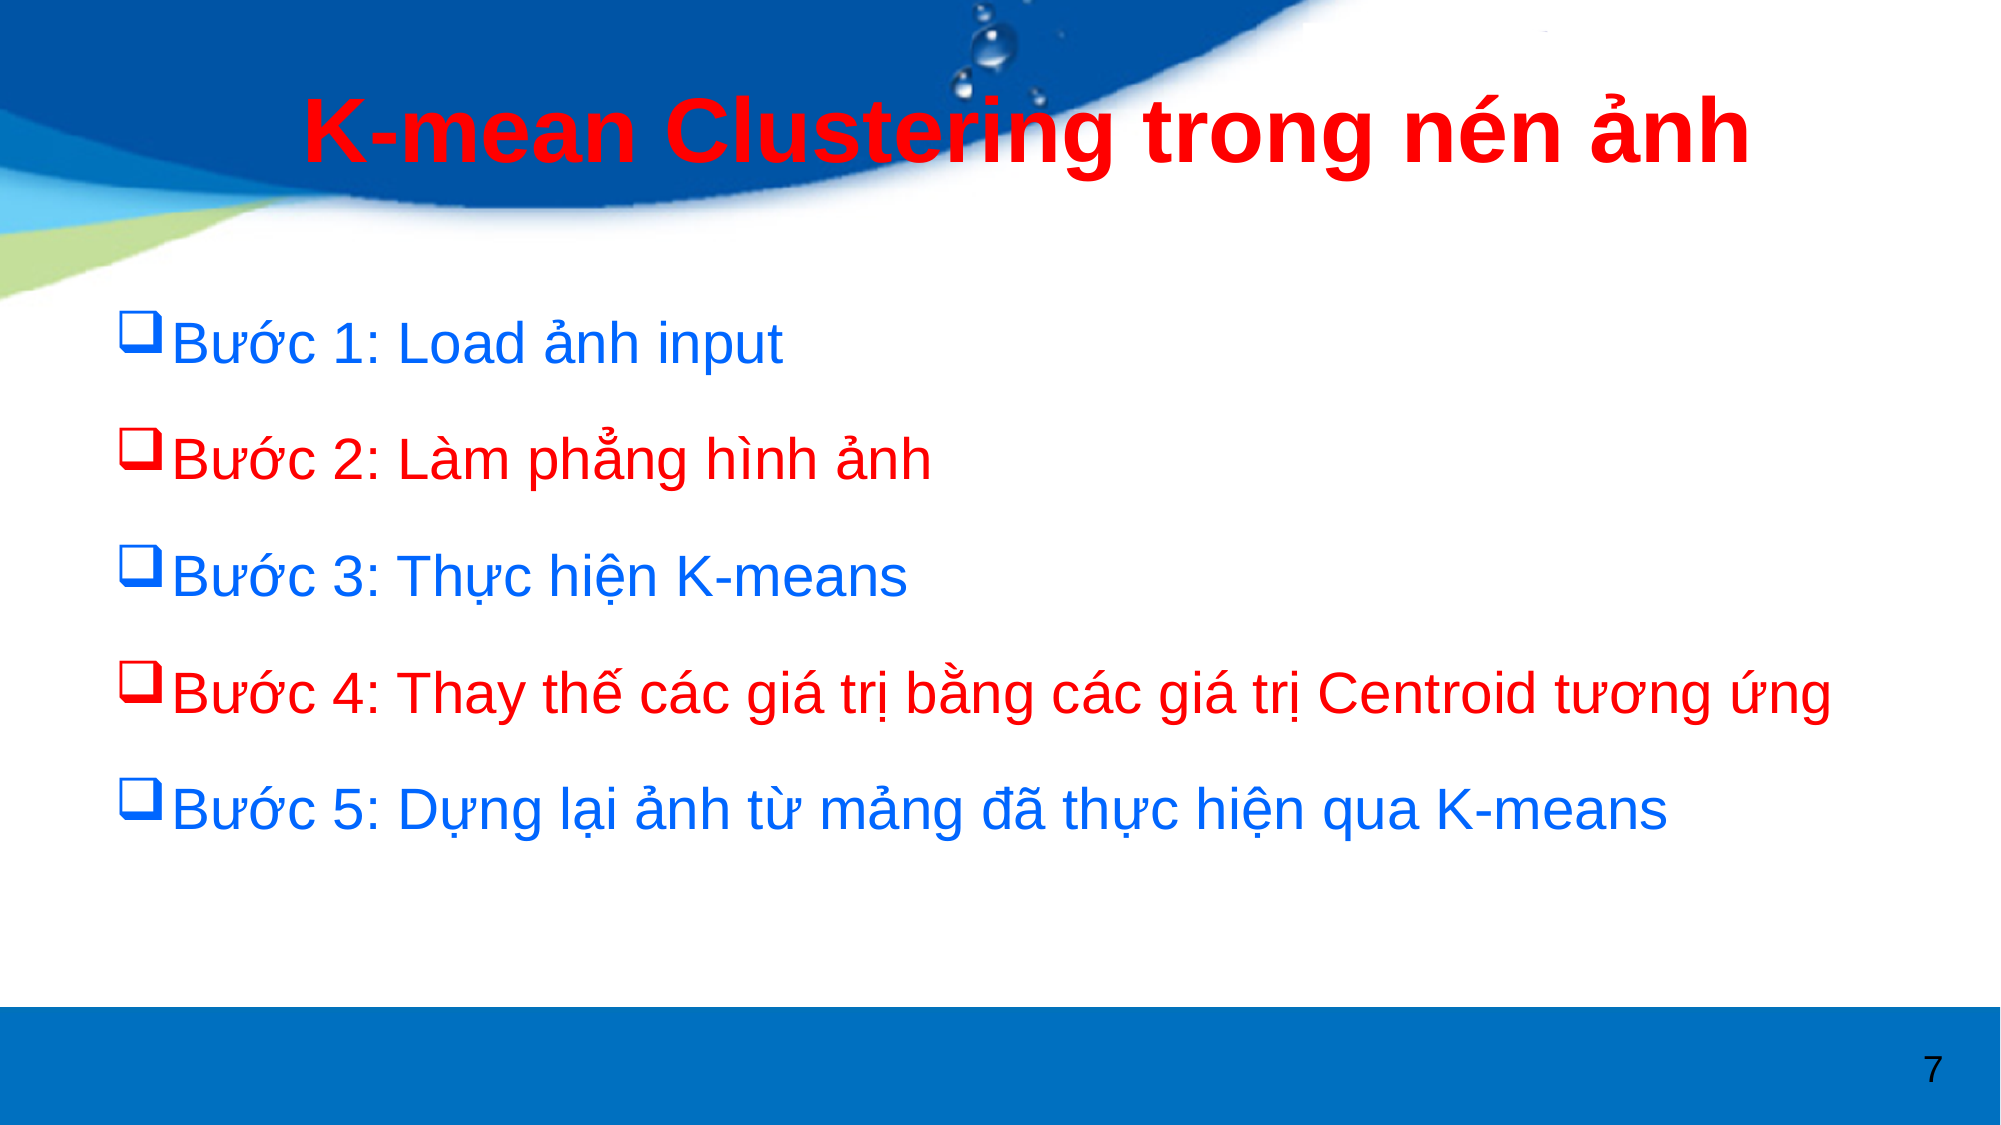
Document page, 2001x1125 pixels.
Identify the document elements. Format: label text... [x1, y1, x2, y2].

picture [0, 0, 2001, 1125]
text_box [1559, 13, 1976, 178]
title K-mean Clustering trong nén ảnh [226, 31, 1832, 220]
list Bước 1: Load ảnh input Bước 2: Làm phẳng hình ảnh Bước 3: Thực hiện K-means Bước 4: Thay thế các giá trị bằng các giá trị Centroid tương ứng Bước 5: Dựng lại ảnh từ mảng đã thực hiện qua K-means [99, 262, 1900, 1005]
